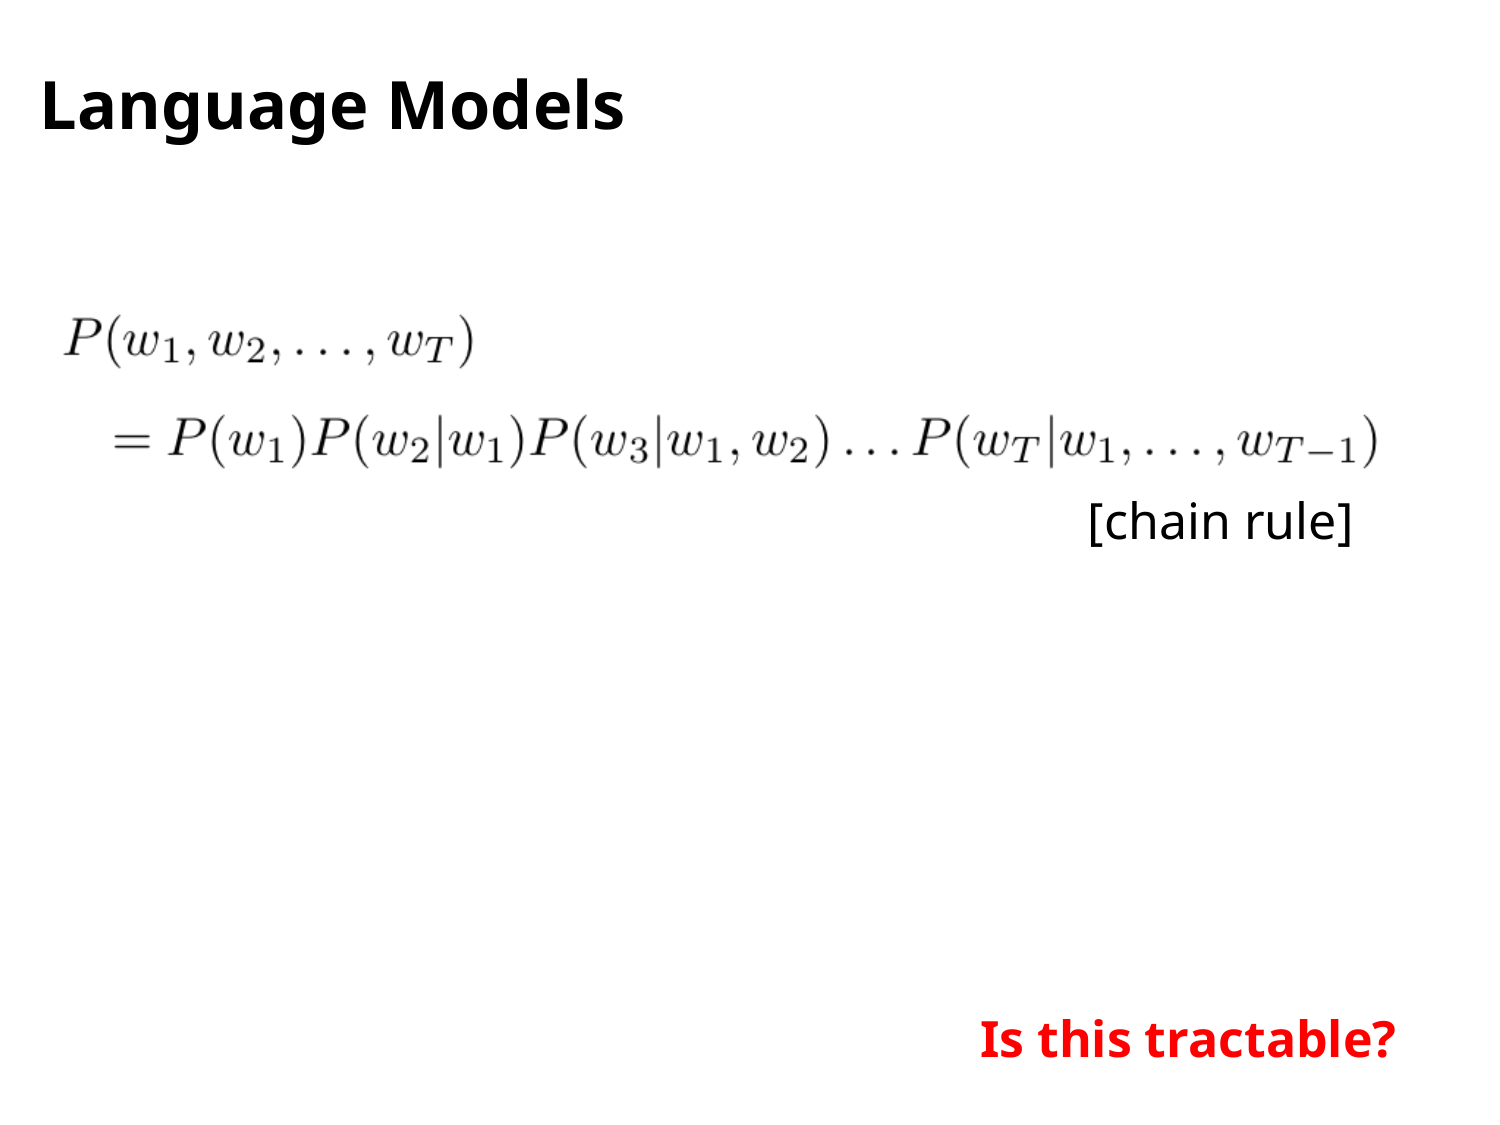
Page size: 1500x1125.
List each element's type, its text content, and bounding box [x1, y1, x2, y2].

text_box Is this tractable? [965, 999, 1412, 1075]
title Language Models [24, 18, 1451, 188]
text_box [112, 412, 1383, 551]
picture [62, 312, 479, 370]
